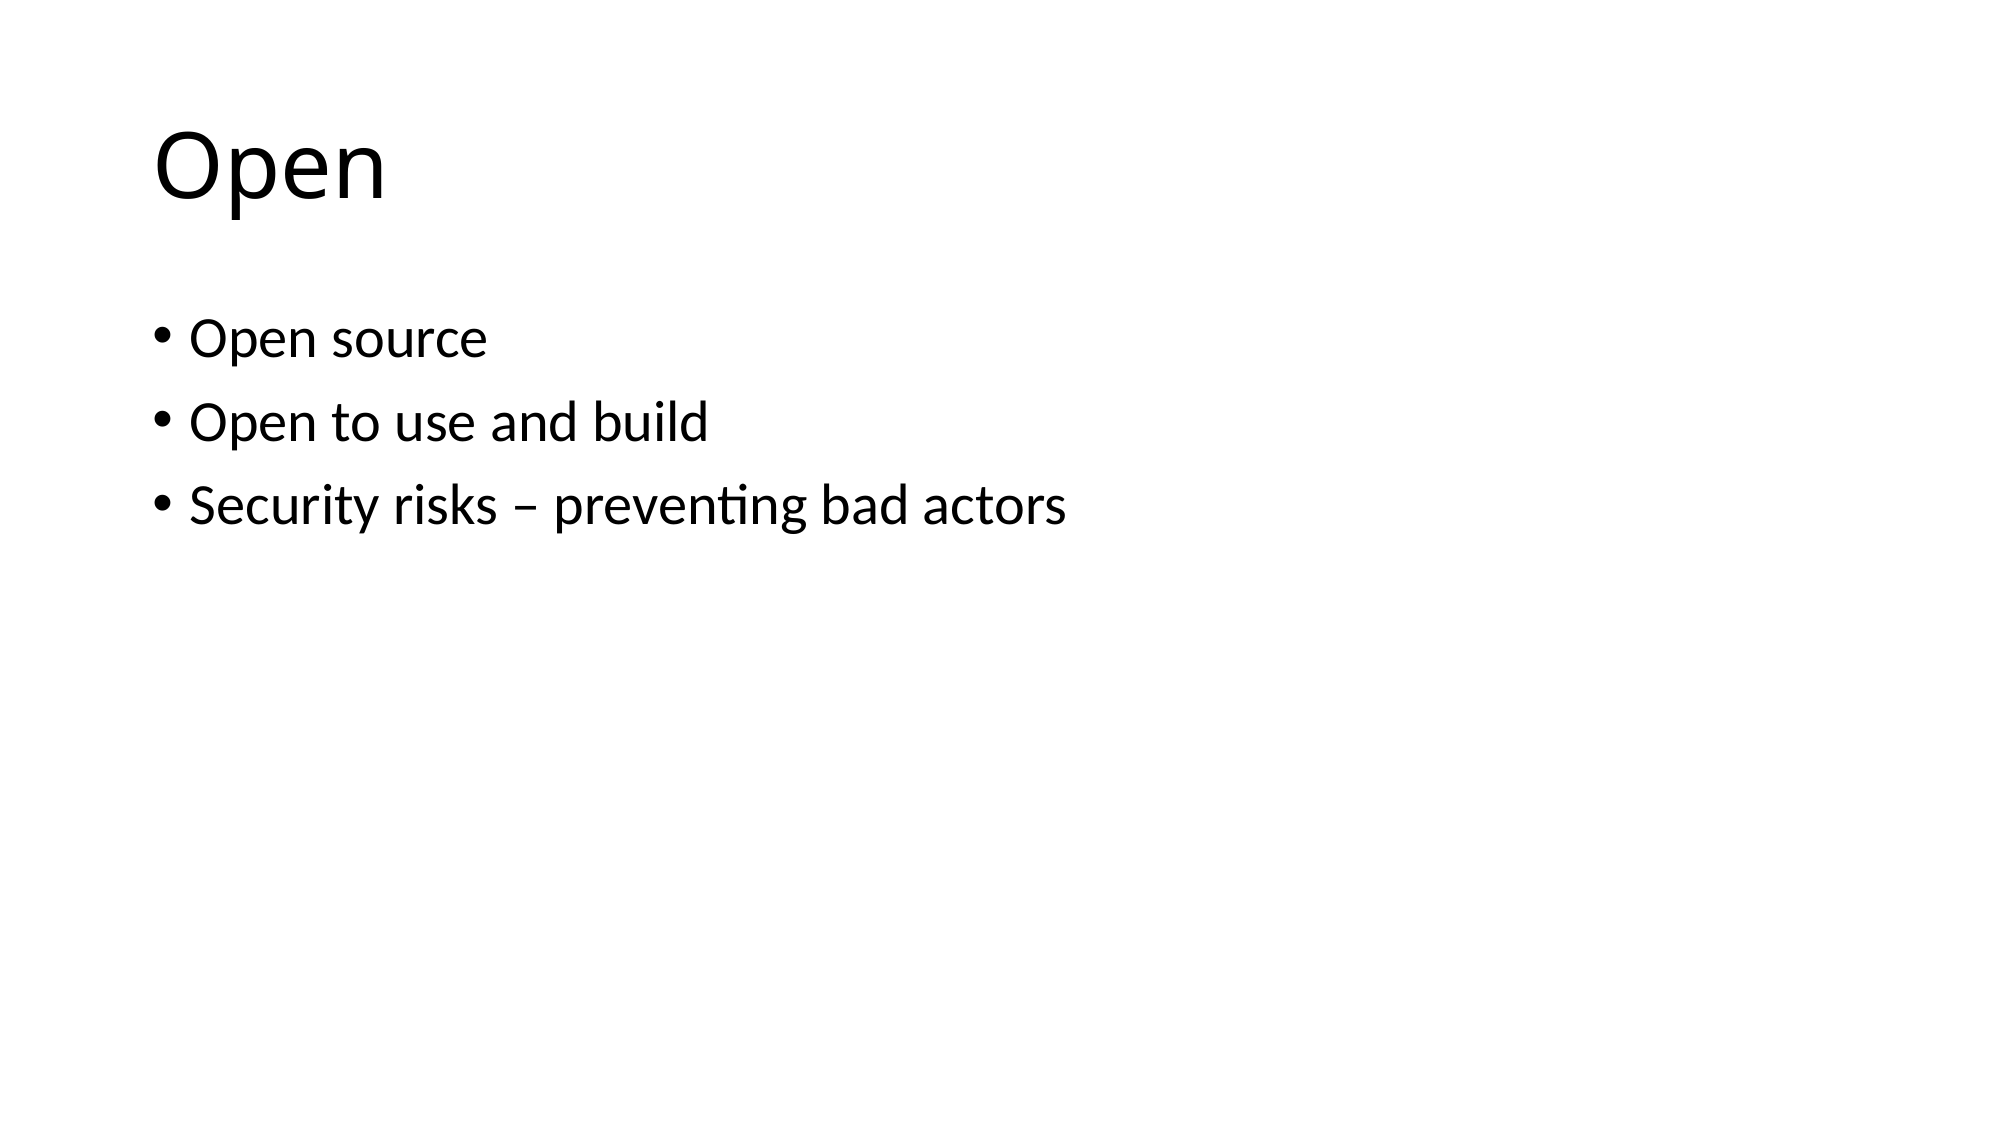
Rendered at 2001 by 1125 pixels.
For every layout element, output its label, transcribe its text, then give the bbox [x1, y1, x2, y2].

list Open source Open to use and build Security risks – preventing bad actors [137, 299, 1863, 1014]
title Open [137, 59, 1863, 278]
